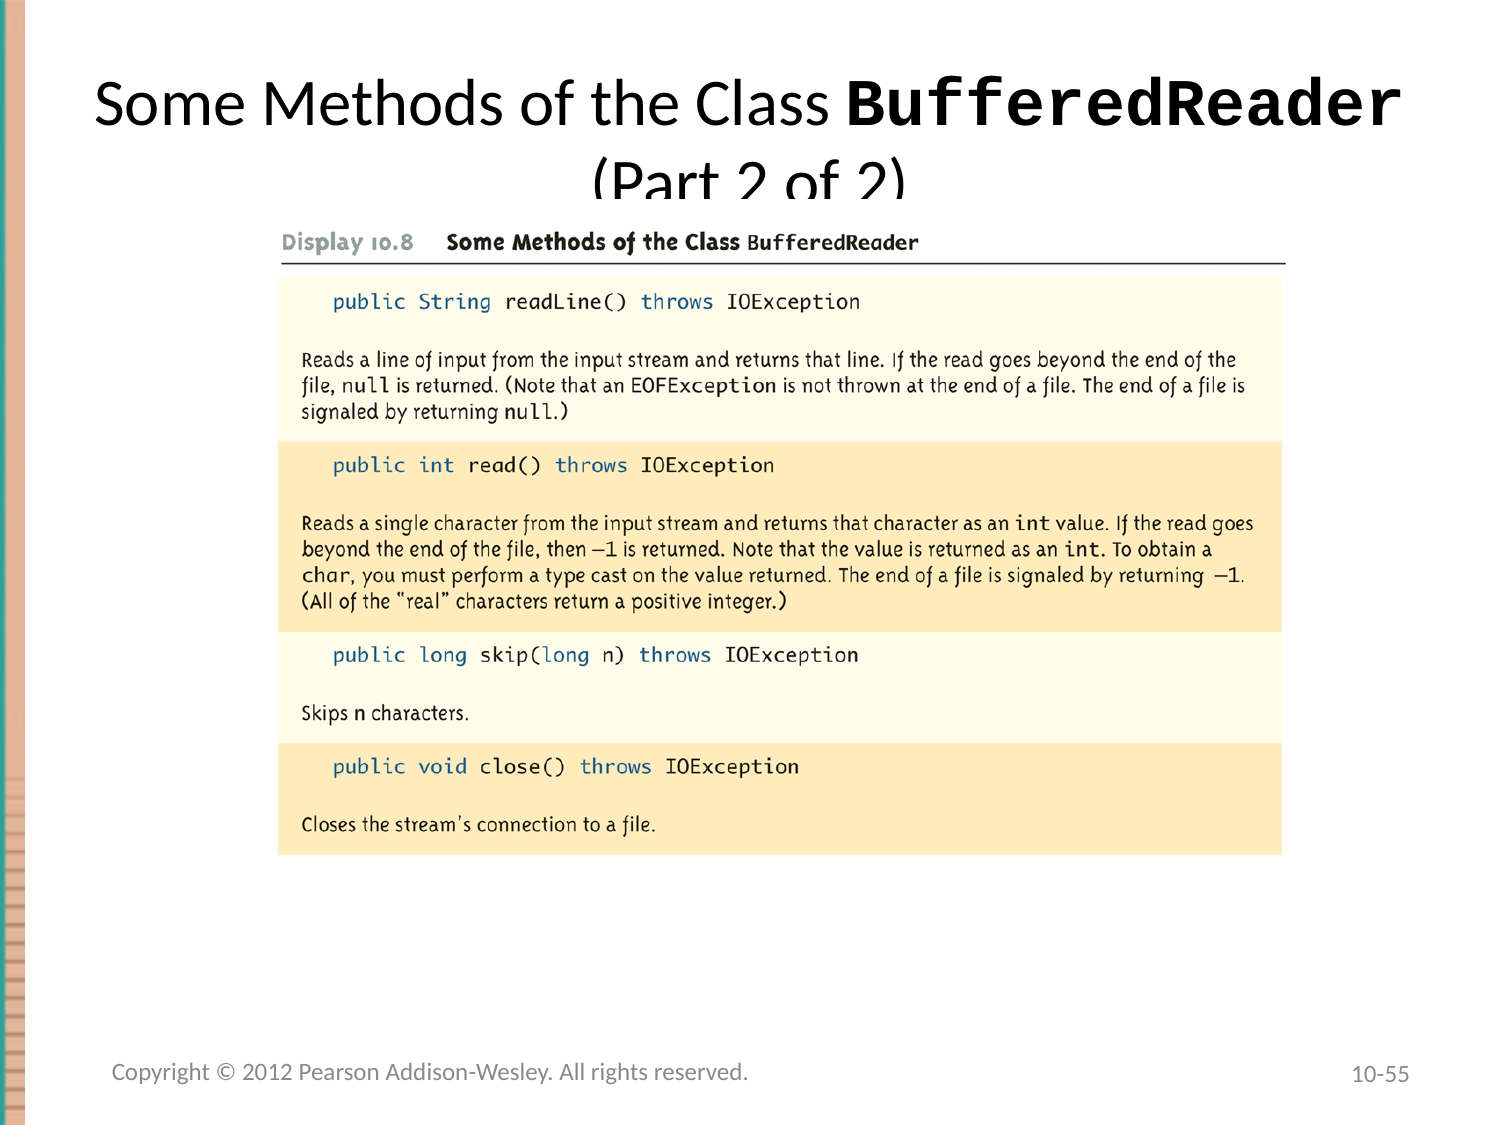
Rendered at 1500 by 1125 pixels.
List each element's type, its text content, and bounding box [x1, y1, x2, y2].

picture [141, 199, 1417, 933]
title Some Methods of the Class BufferedReader (Part 2 of 2) [74, 44, 1426, 233]
footer Copyright © 2012 Pearson Addison-Wesley. All rights reserved. [75, 1040, 788, 1100]
slide_number 10-55 [1074, 1042, 1425, 1103]
picture [0, 0, 25, 1125]
